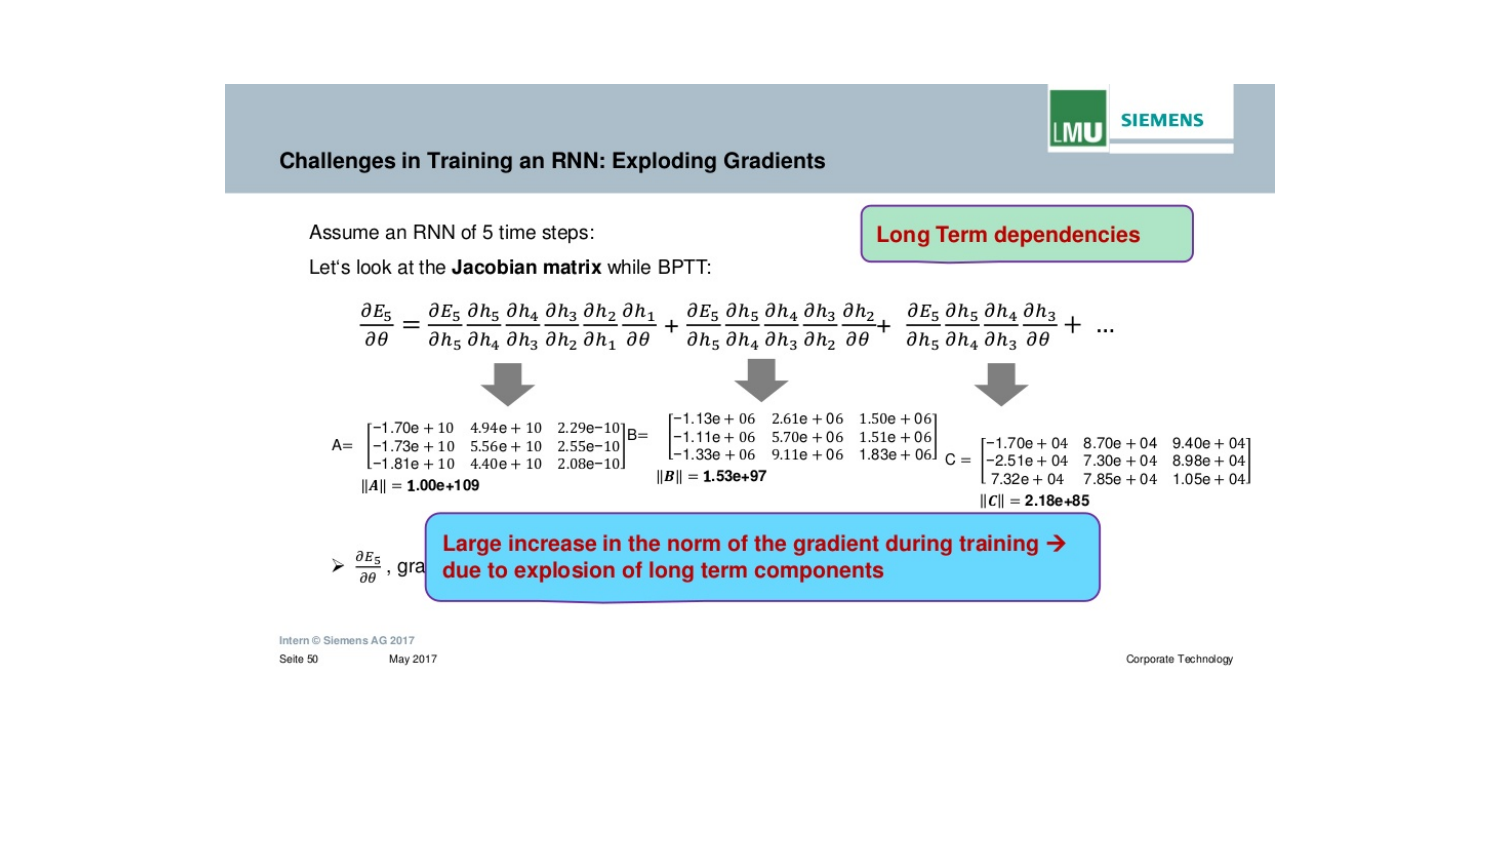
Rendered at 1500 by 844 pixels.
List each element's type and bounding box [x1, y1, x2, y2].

picture [224, 84, 1276, 676]
